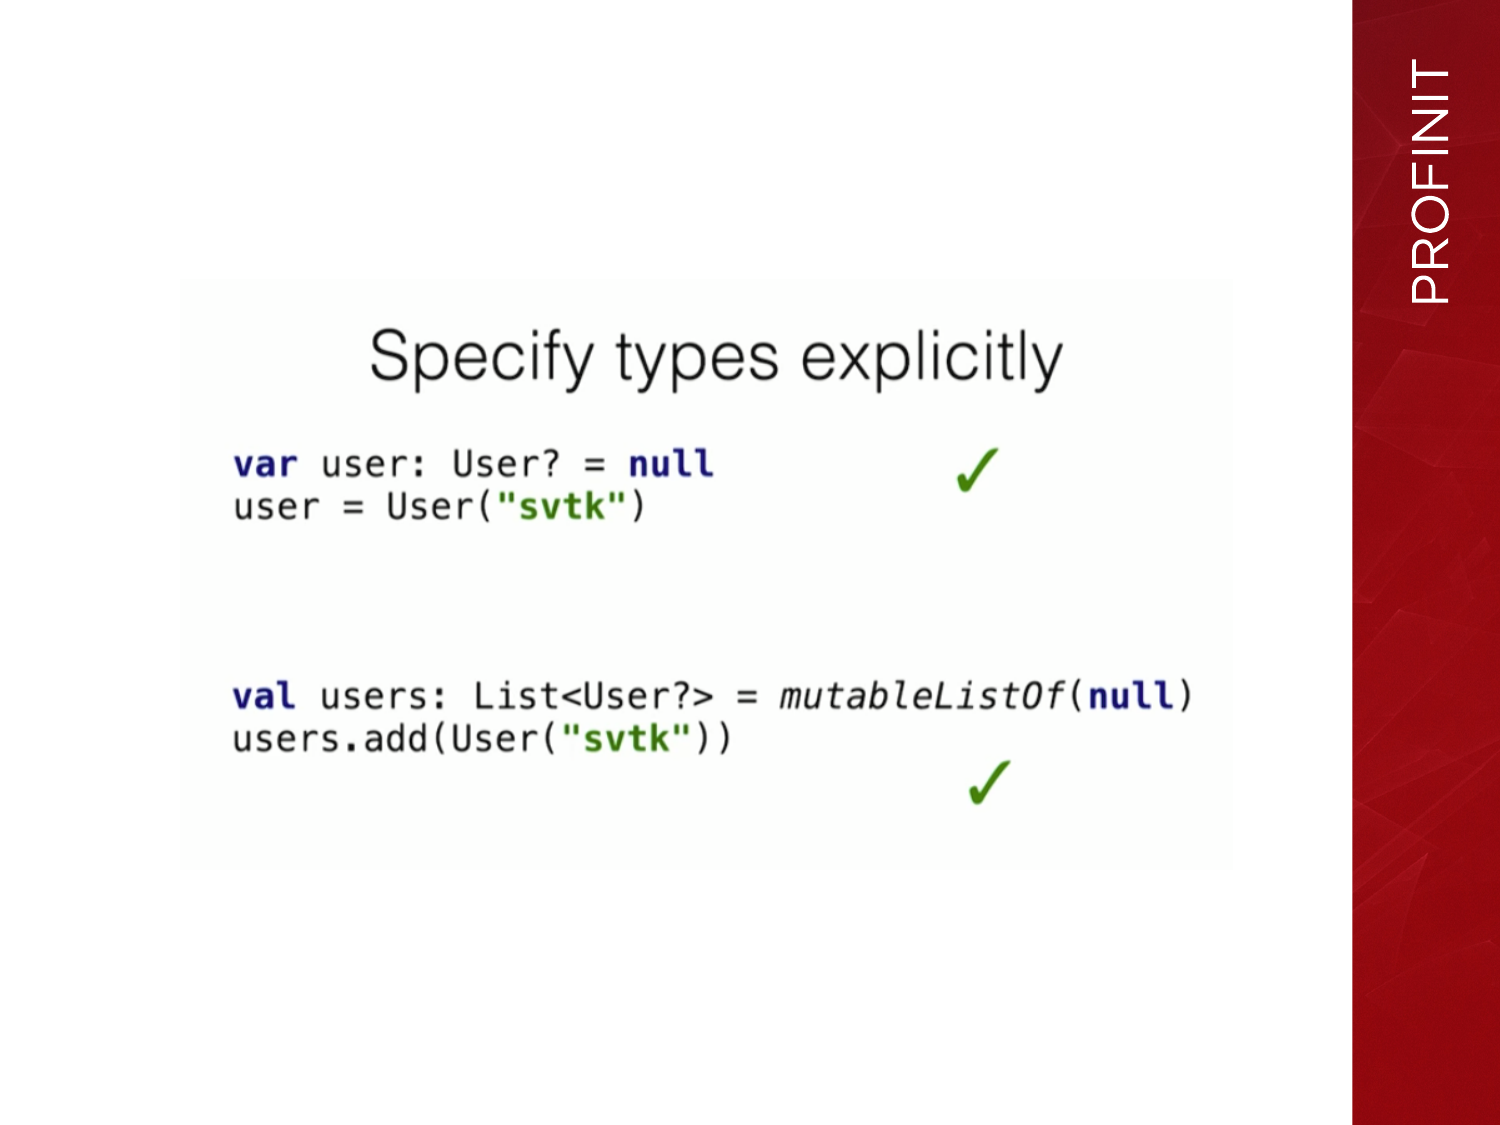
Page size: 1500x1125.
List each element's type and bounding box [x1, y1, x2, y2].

picture [179, 279, 1233, 871]
picture [1352, 0, 1500, 1125]
